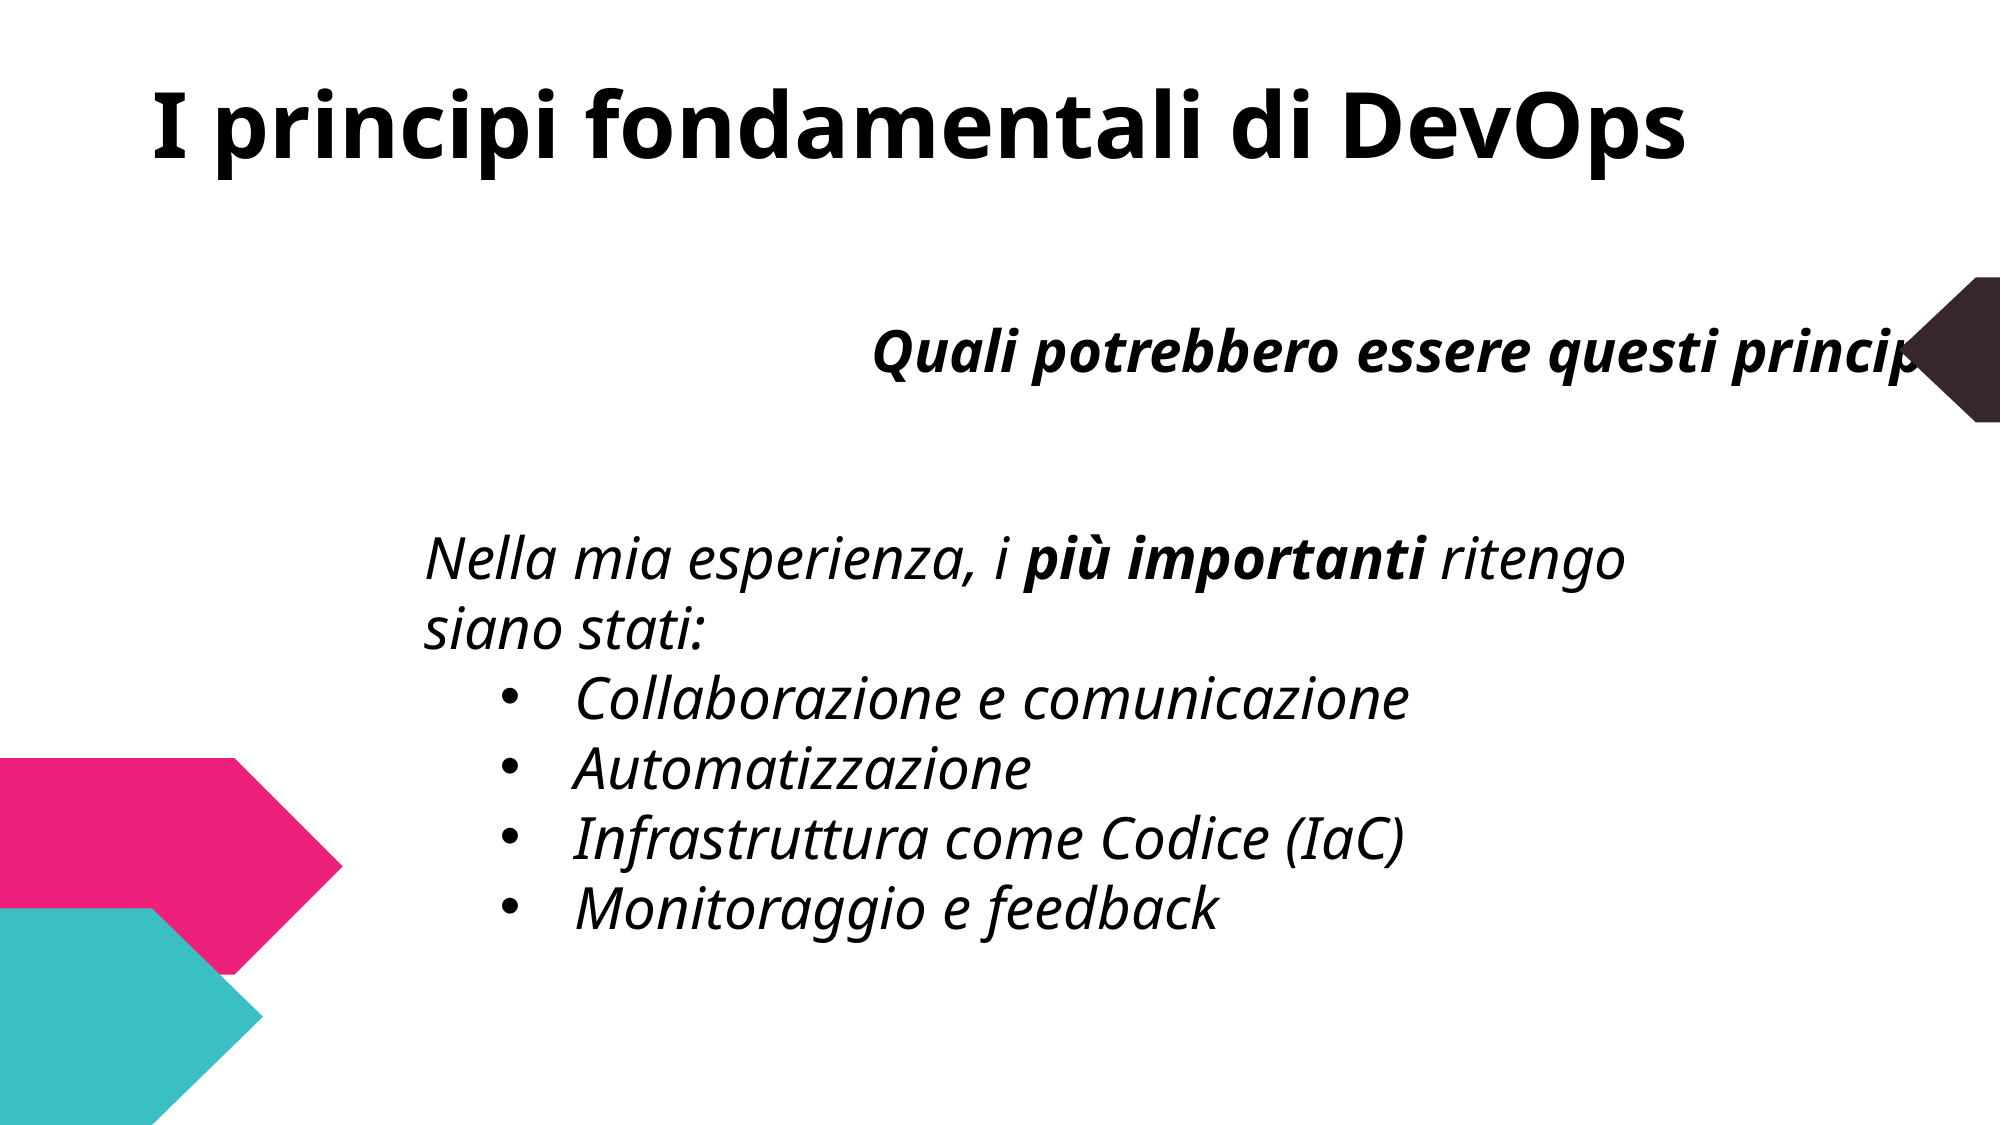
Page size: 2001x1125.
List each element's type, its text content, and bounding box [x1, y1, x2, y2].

text_box [1897, 276, 2000, 424]
text_box Nella mia esperienza, i più importanti ritengo siano stati: Collaborazione e comunicazione Automatizzazione Infrastruttura come Codice (IaC) Monitoraggio e feedback [409, 513, 1728, 949]
text_box Quali potrebbero essere questi principi? [856, 306, 1942, 392]
text_box [0, 907, 265, 1125]
text_box [0, 757, 345, 976]
text_box I principi fondamentali di DevOps [137, 59, 2000, 185]
